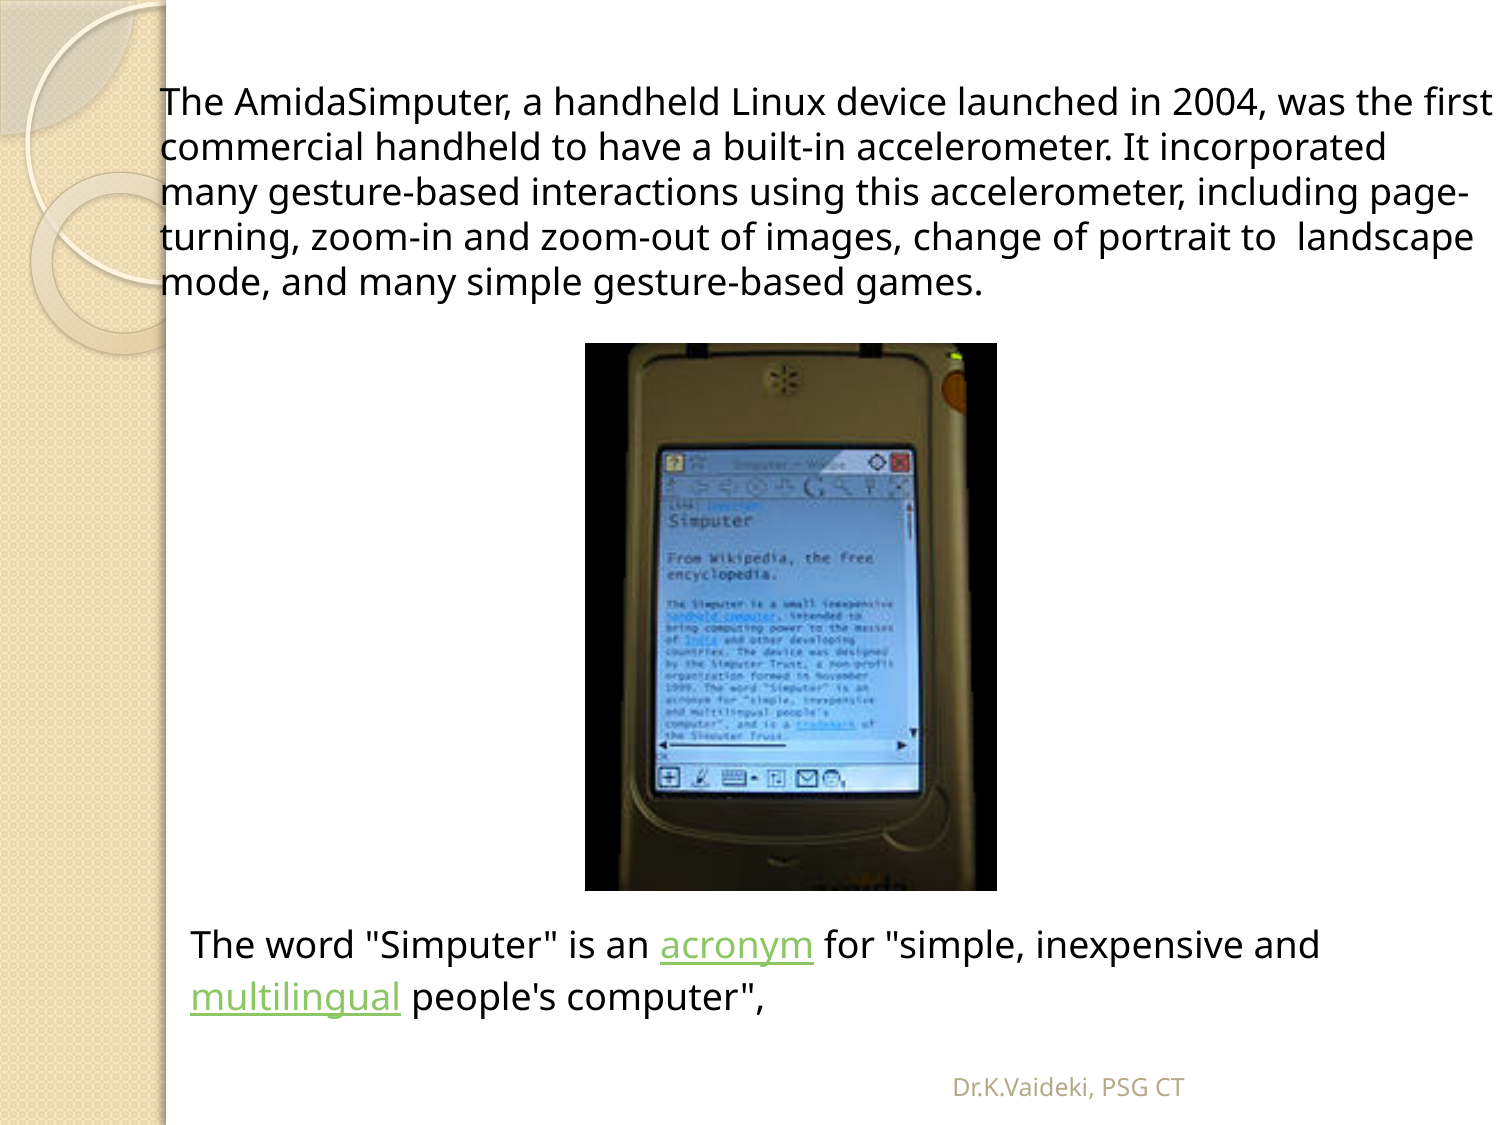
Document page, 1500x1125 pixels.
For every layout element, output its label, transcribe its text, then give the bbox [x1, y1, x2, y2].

picture [585, 343, 997, 891]
text_box The AmidaSimputer, a handheld Linux device launched in 2004, was the first commercial handheld to have a built-in accelerometer. It incorporated many gesture-based interactions using this accelerometer, including page-turning, zoom-in and zoom-out of images, change of portrait to landscape mode, and many simple gesture-based games. [144, 70, 1500, 355]
footer Dr.K.Vaideki, PSG CT [937, 1034, 1413, 1113]
text_box The word "Simputer" is an acronym for "simple, inexpensive and multilingual people's computer", [175, 913, 1500, 1031]
